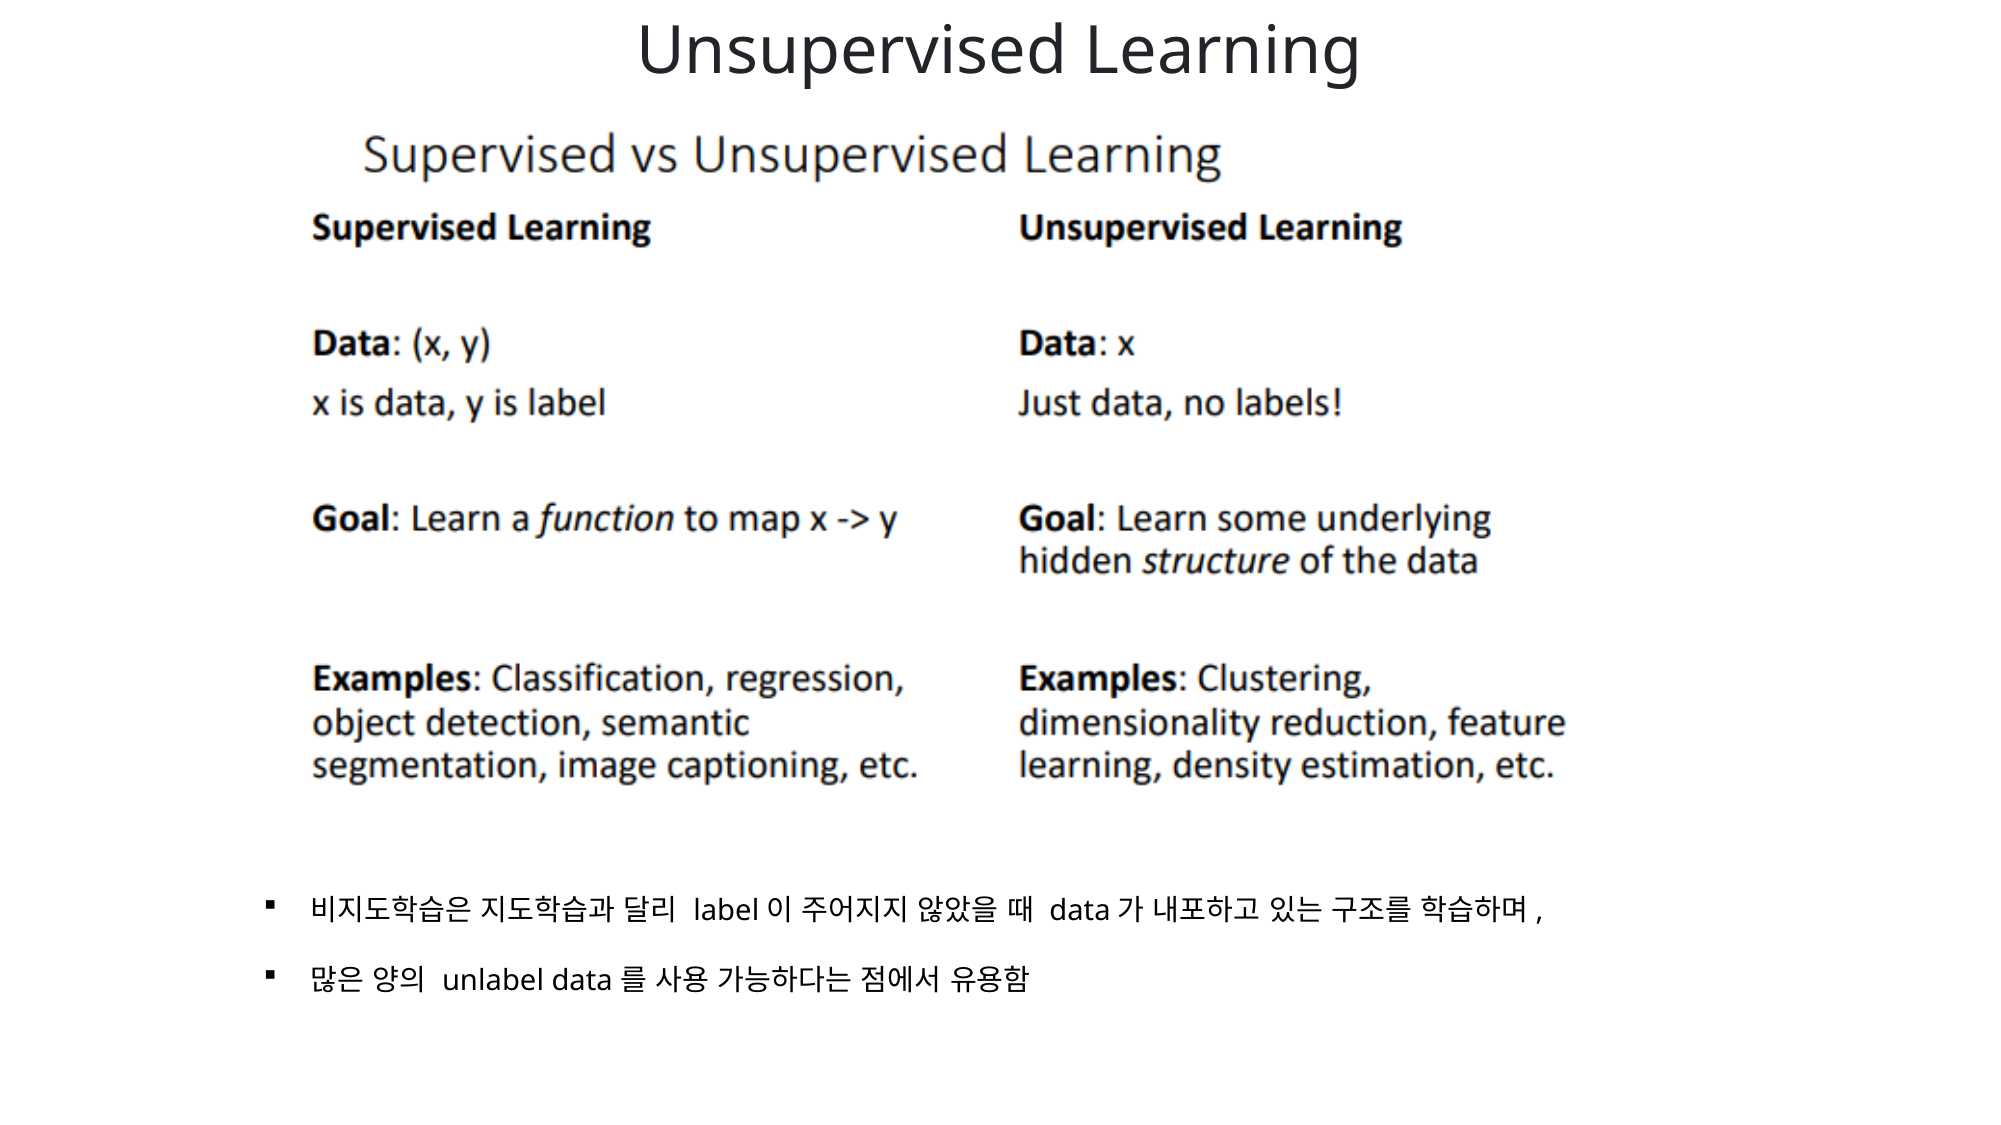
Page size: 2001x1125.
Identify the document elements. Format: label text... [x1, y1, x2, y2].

text_box 비지도학습은 지도학습과 달리 label이 주어지지 않았을 때 data가 내포하고 있는 구조를 학습하며, 많은 양의 unlabel data를 사용 가능하다는 점에서 유용함 [248, 883, 1655, 1004]
picture [283, 111, 1620, 797]
text_box Unsupervised Learning [197, 0, 1803, 95]
